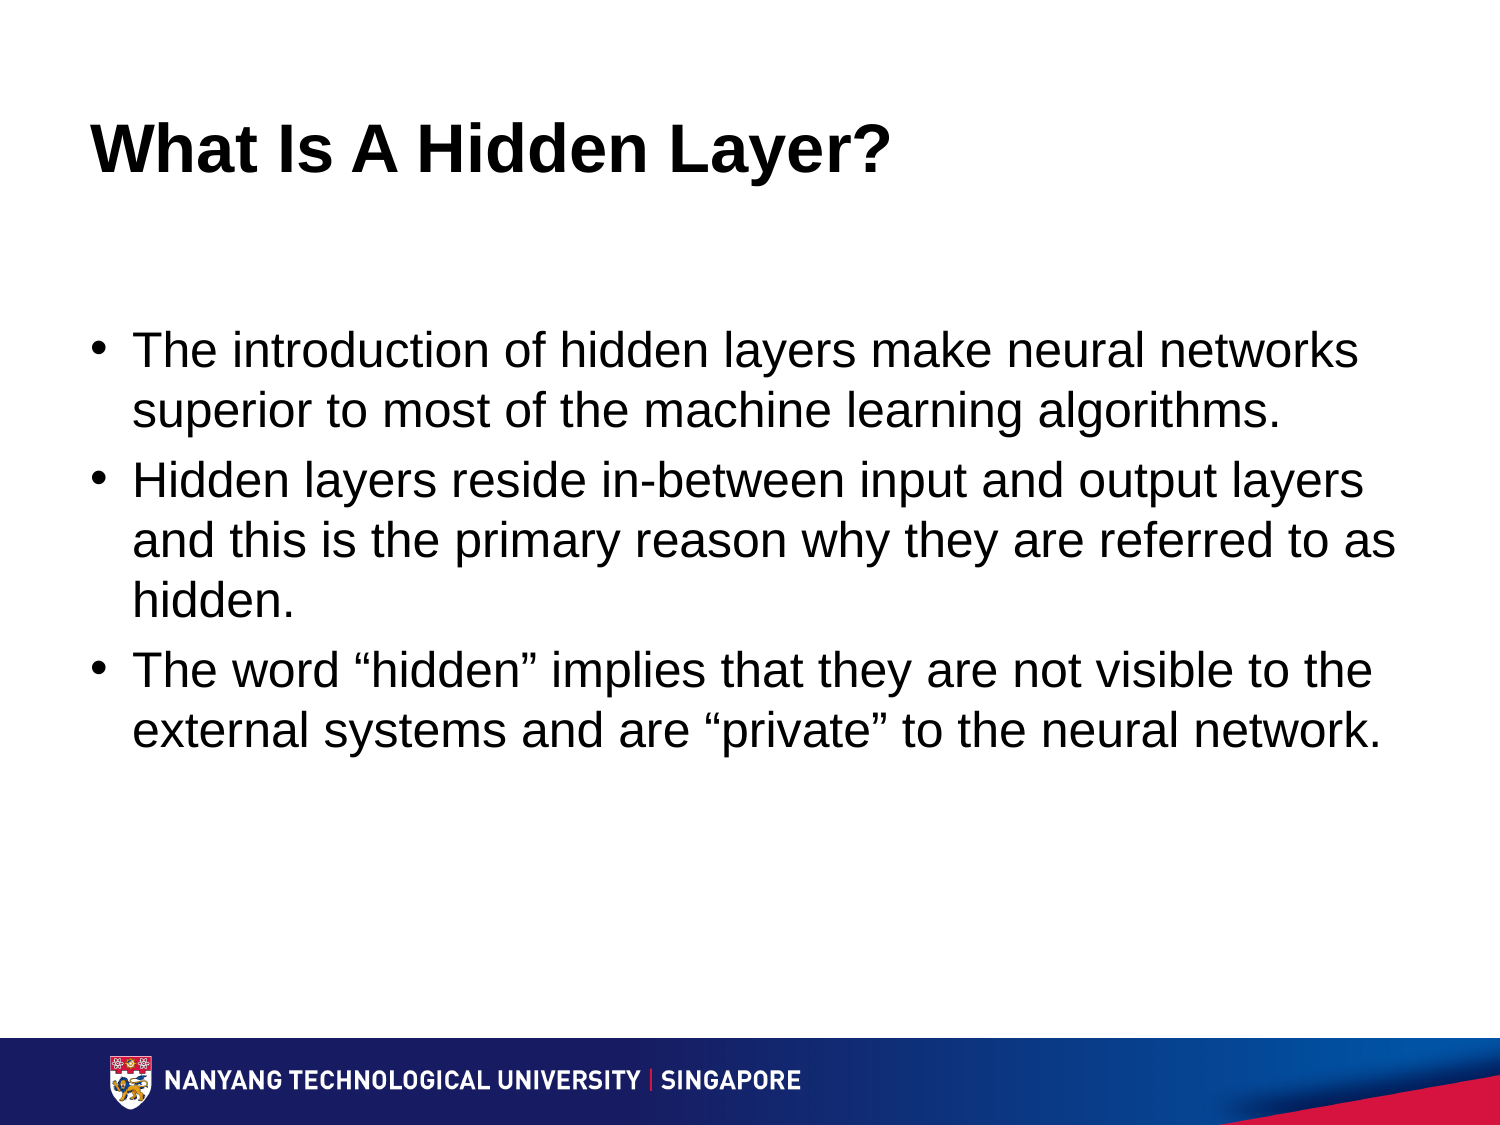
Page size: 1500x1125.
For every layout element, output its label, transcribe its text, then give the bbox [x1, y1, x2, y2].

list The introduction of hidden layers make neural networks superior to most of the machine learning algorithms. Hidden layers reside in-between input and output layers and this is the primary reason why they are referred to as hidden. The word “hidden” implies that they are not visible to the external systems and are “private” to the neural network. [75, 309, 1425, 946]
picture [0, 1038, 1500, 1125]
title What Is A Hidden Layer? [75, 92, 1425, 280]
